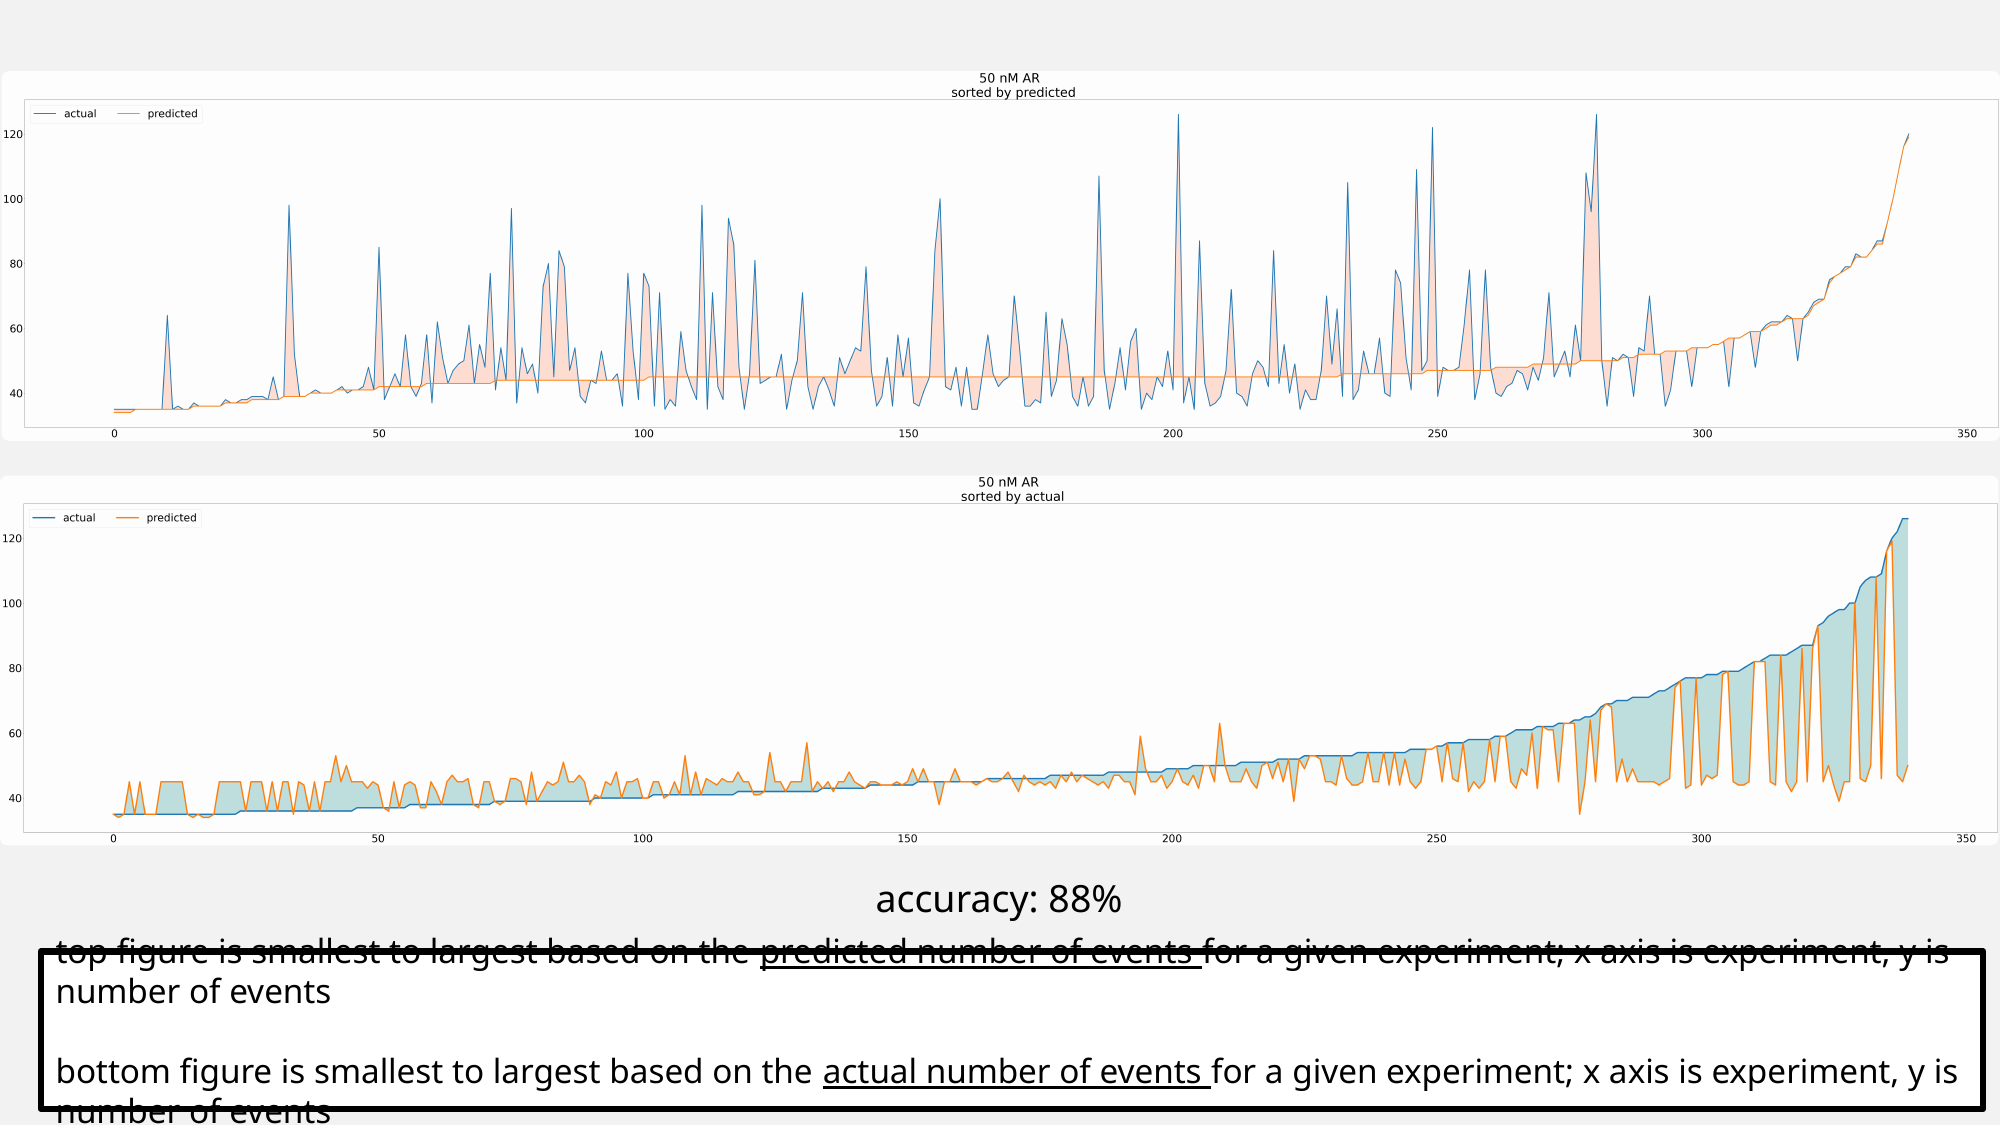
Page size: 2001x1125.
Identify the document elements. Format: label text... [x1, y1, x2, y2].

text_box accuracy: 88% [860, 868, 1138, 928]
picture [1, 71, 2000, 441]
picture [0, 475, 1999, 846]
text_box top figure is smallest to largest based on the predicted number of events for a given experiment; x axis is experiment, y is number of events bottom figure is smallest to largest based on the actual number of events for a given experiment; x axis is experiment, y is number of events [40, 950, 1984, 1110]
